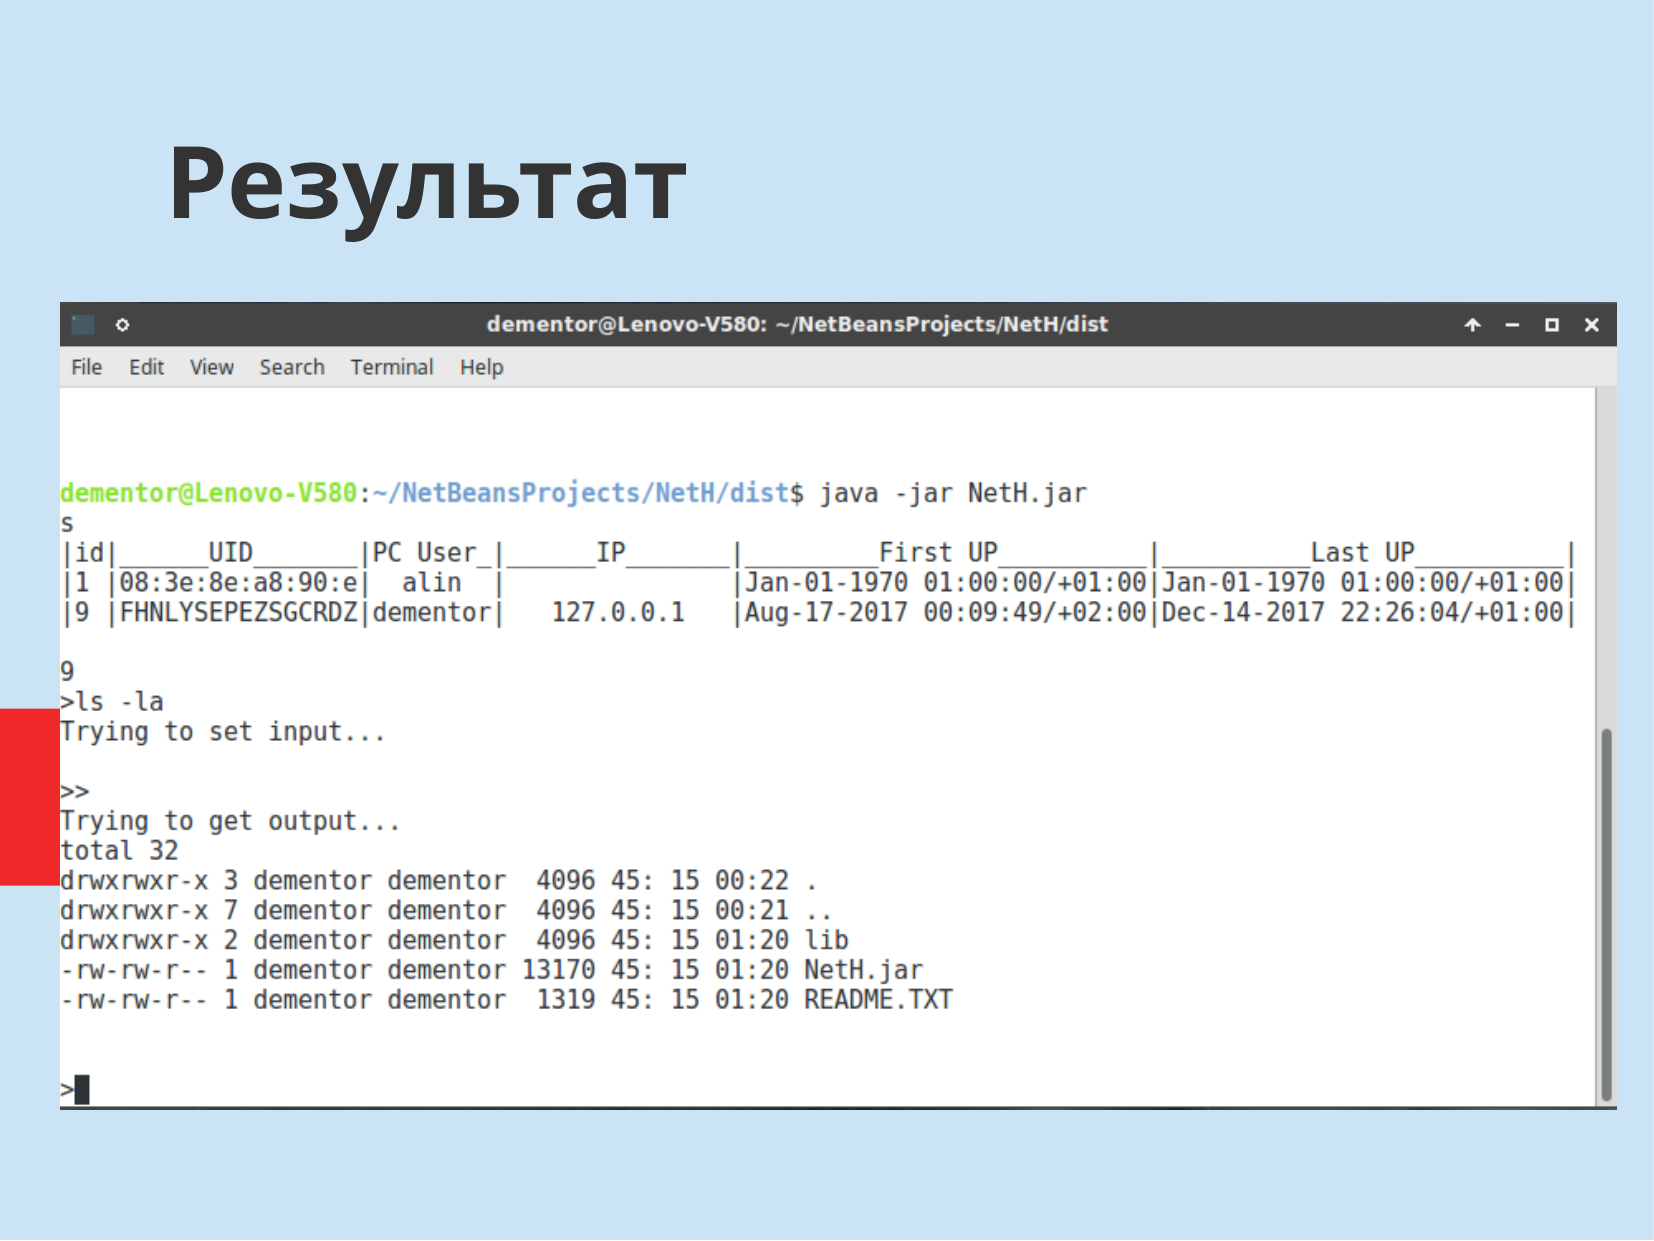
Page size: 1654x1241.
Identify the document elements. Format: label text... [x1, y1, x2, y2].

text_box Результат [165, 60, 1571, 297]
picture [59, 302, 1618, 1111]
